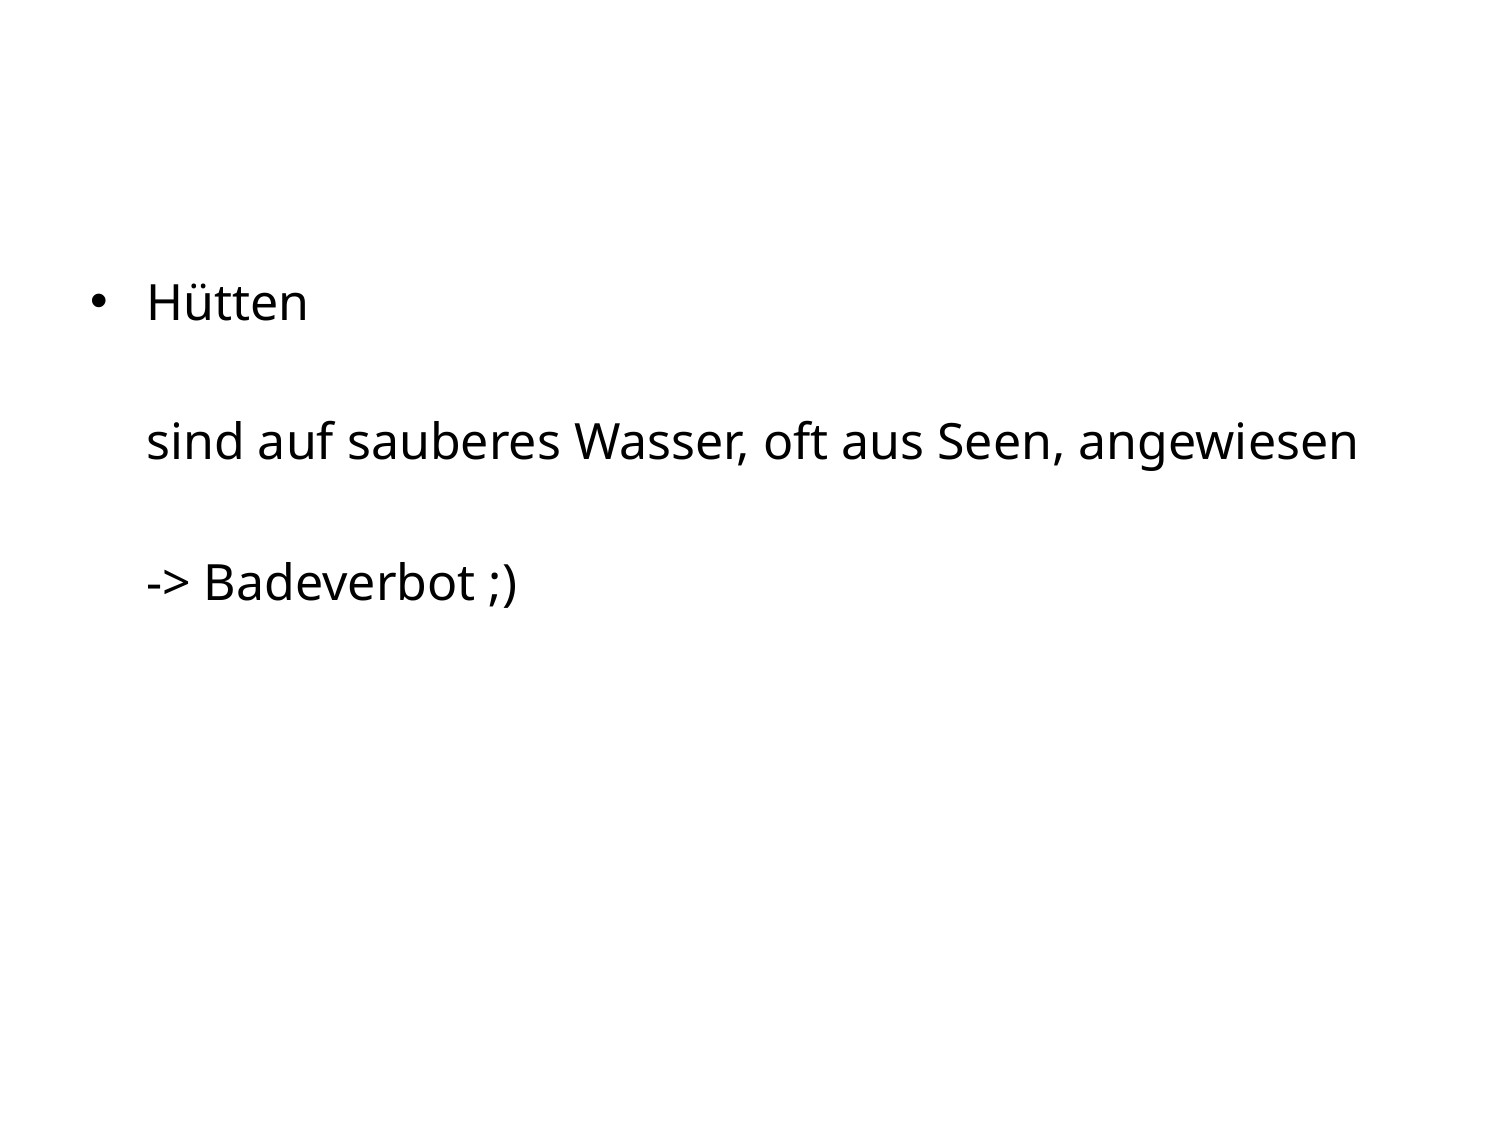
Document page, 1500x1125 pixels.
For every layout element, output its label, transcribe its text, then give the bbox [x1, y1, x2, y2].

list Hütten sind auf sauberes Wasser, oft aus Seen, angewiesen -> Badeverbot ;) [75, 262, 1425, 1005]
